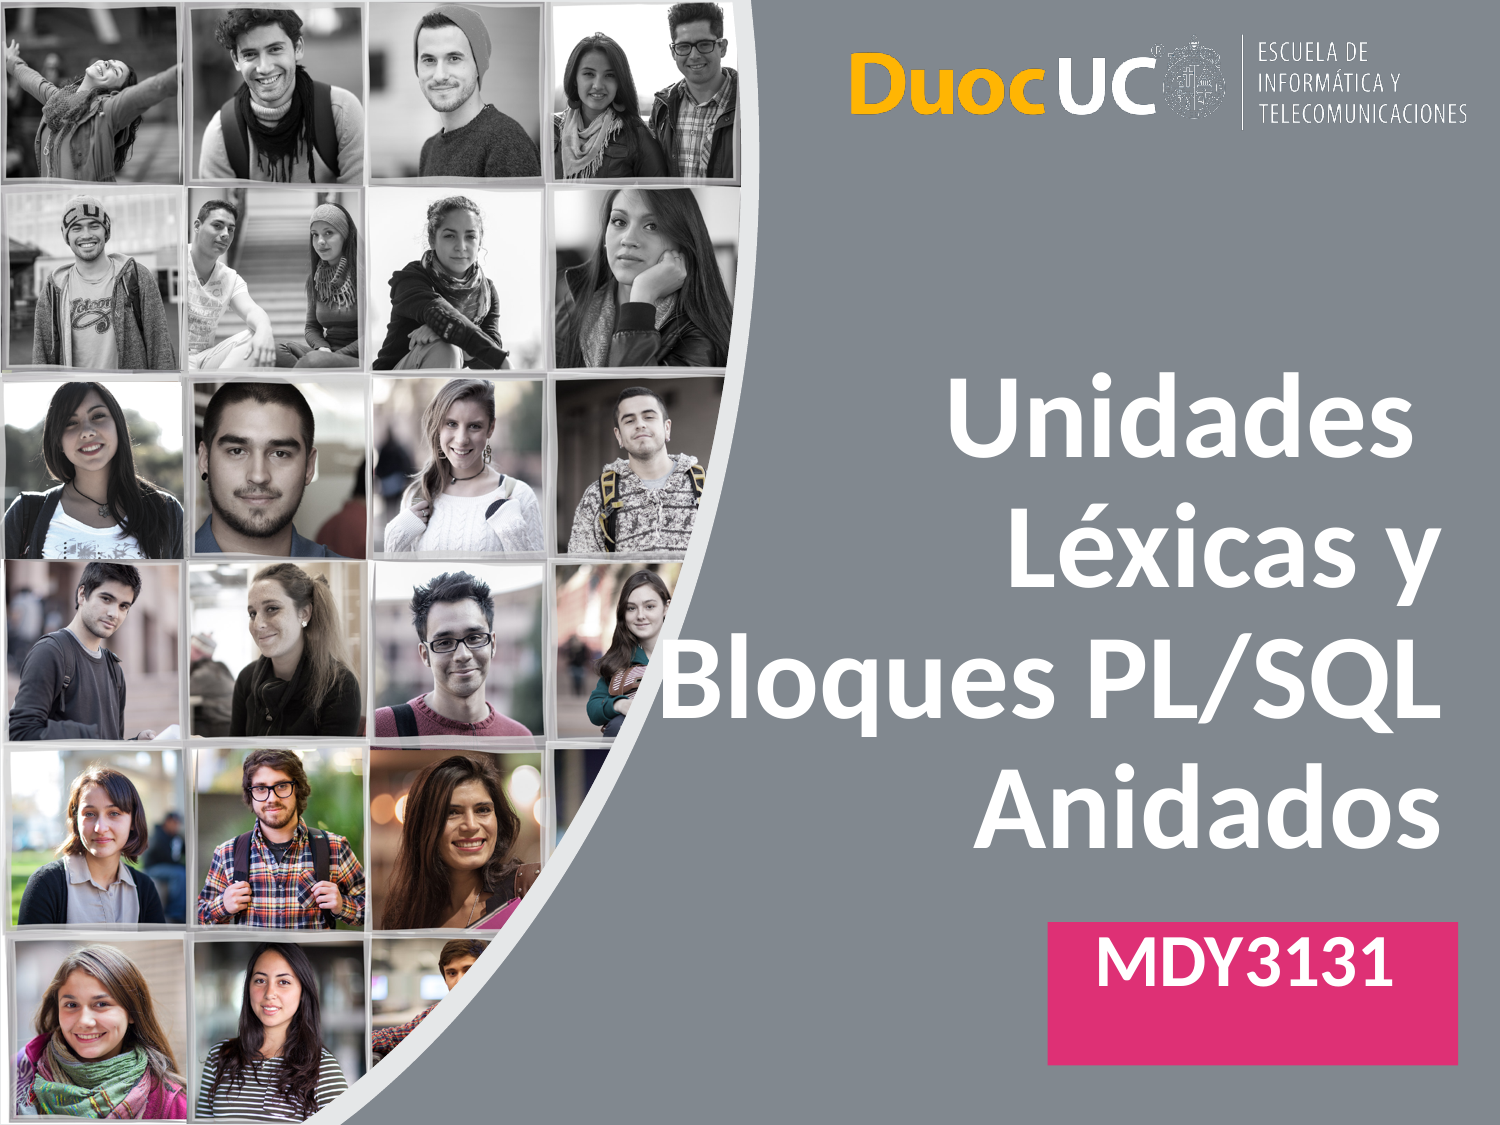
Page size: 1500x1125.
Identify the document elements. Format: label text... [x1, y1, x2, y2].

picture [851, 34, 1467, 131]
title Unidades Léxicas y Bloques PL/SQL Anidados [567, 408, 1459, 883]
picture [0, 1, 742, 1124]
subtitle MDY3131 [1047, 922, 1459, 1066]
